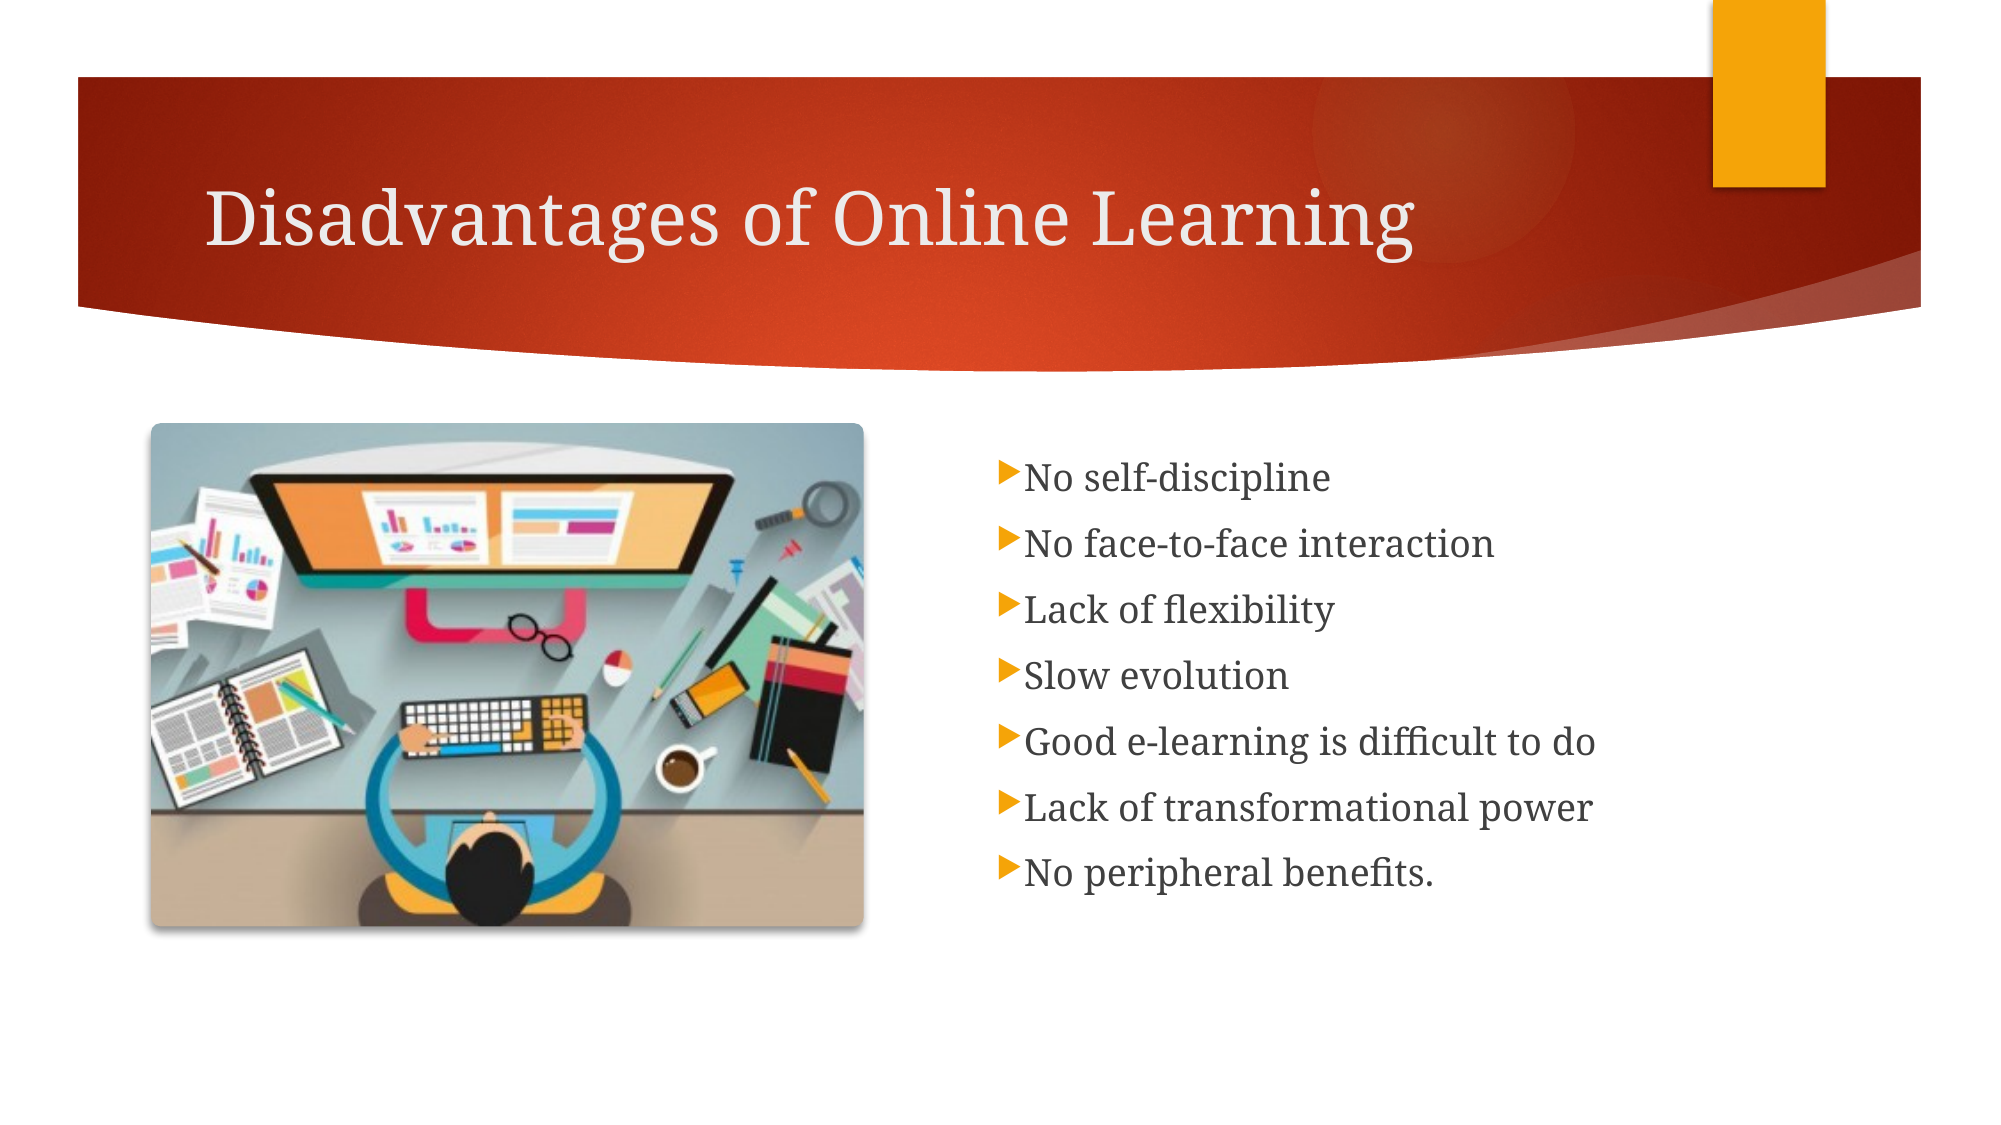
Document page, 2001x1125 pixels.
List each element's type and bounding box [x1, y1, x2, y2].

text_box [0, 0, 2000, 1125]
picture [150, 422, 864, 927]
